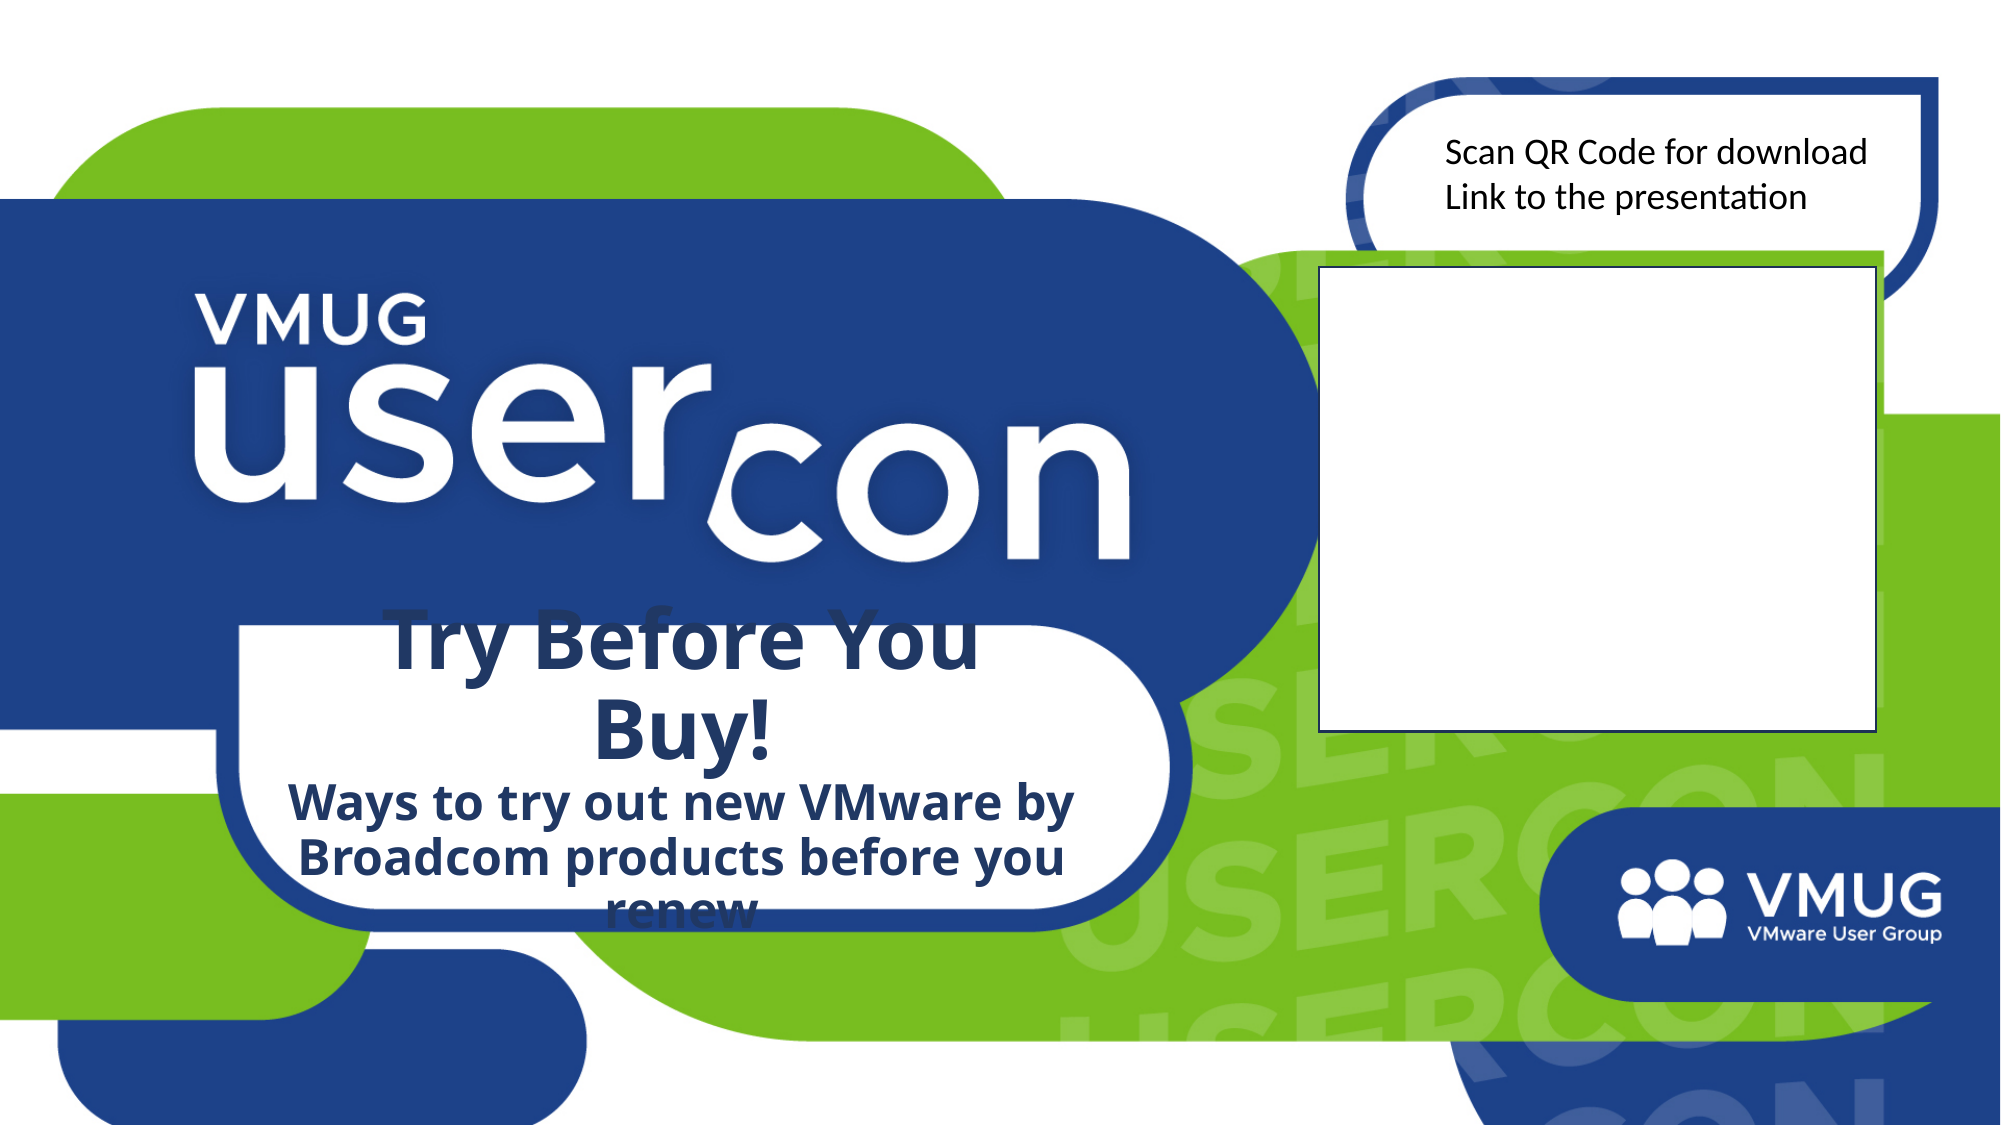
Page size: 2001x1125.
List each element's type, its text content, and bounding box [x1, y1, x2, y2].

picture [0, 0, 2001, 1125]
text_box Scan QR Code for download Link to the presentation [1430, 119, 1884, 225]
title Try Before You Buy! Ways to try out new VMware by Broadcom products before you renew [265, 627, 1099, 911]
text_box [1318, 266, 1877, 733]
